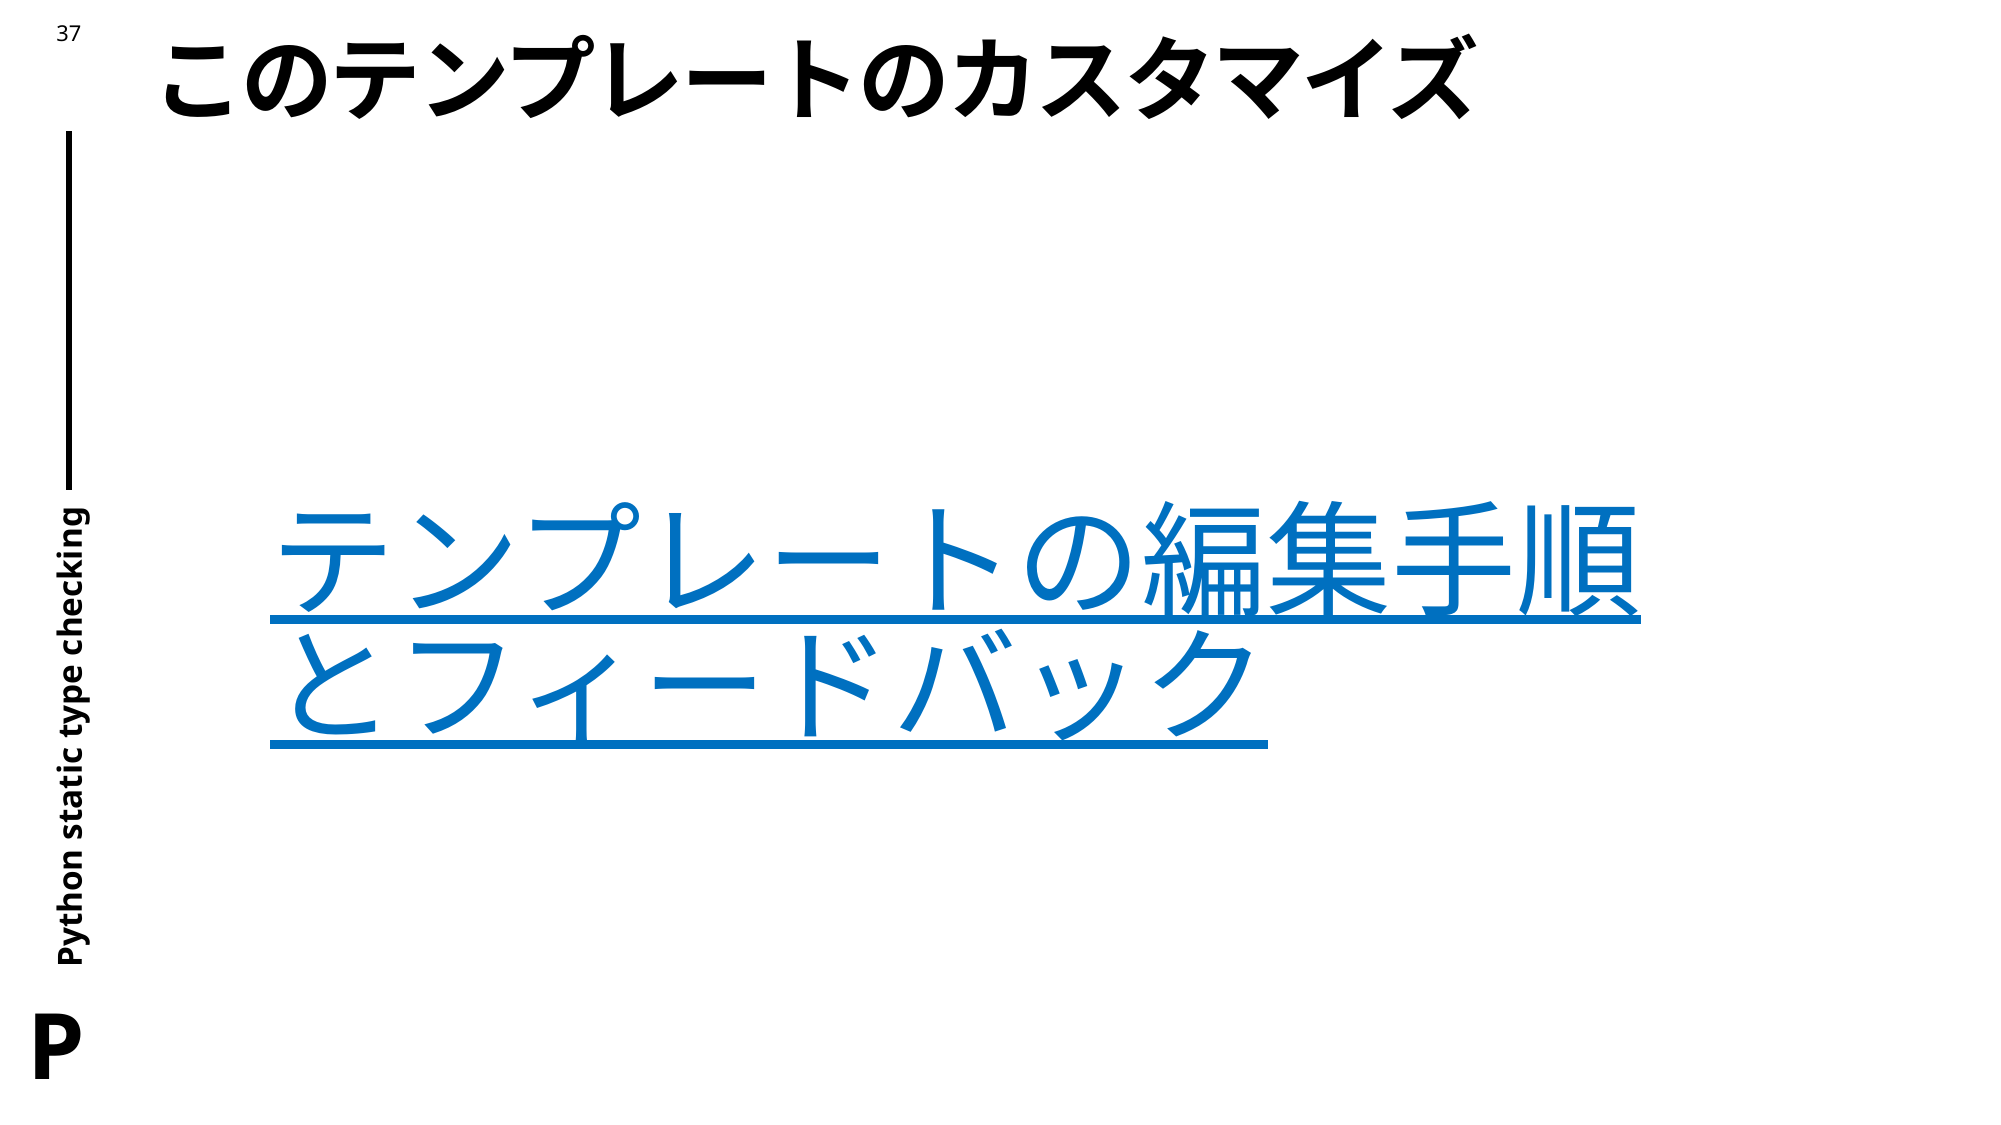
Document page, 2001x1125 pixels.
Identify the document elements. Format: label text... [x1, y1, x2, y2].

title このテンプレートのカスタマイズ [137, 3, 1863, 166]
list テンプレートの編集手順とフィードバック [254, 338, 1745, 787]
